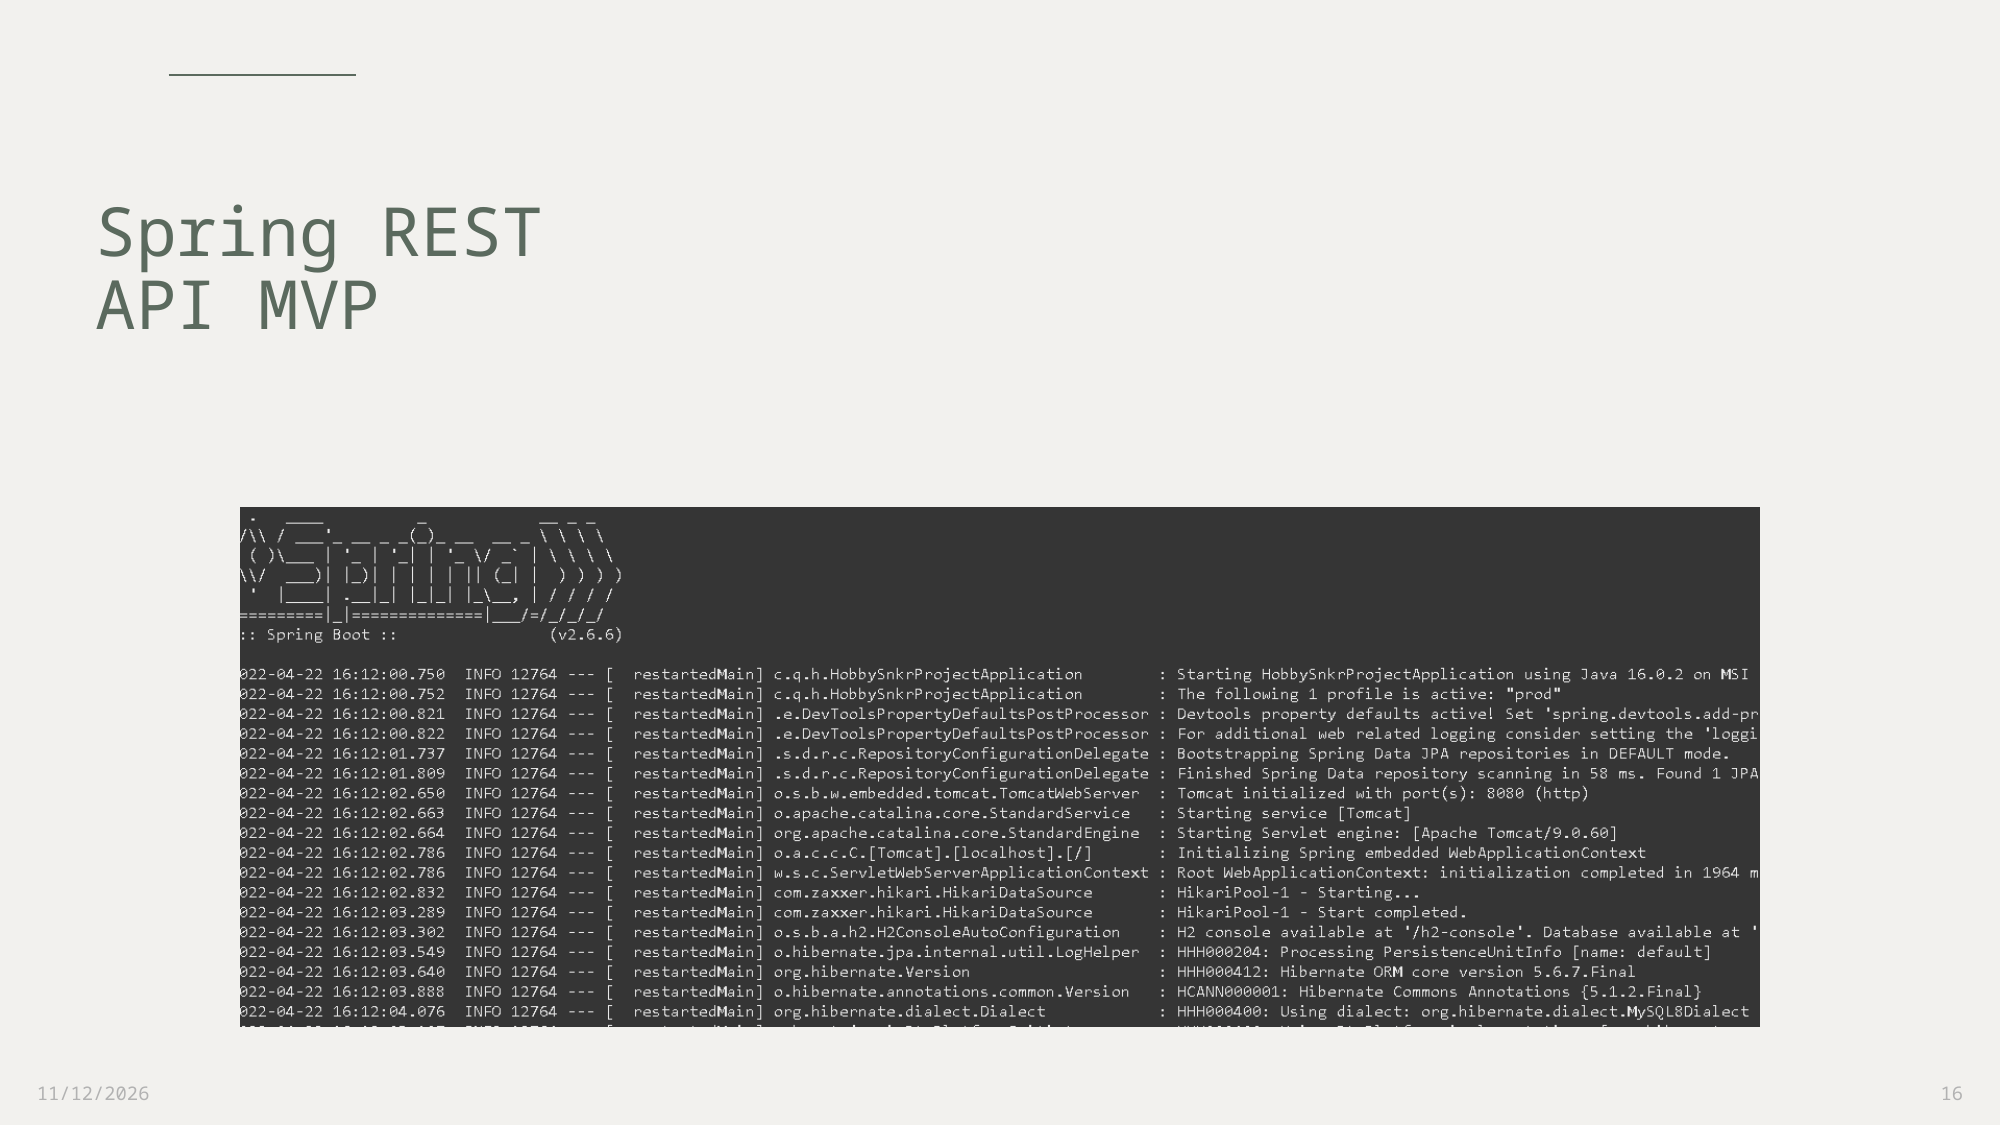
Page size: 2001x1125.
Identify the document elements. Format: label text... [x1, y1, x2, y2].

picture [240, 507, 1760, 1027]
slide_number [21, 1064, 472, 1124]
title Spring REST API MVP [80, 185, 564, 358]
slide_number 16 [1528, 1064, 1979, 1124]
